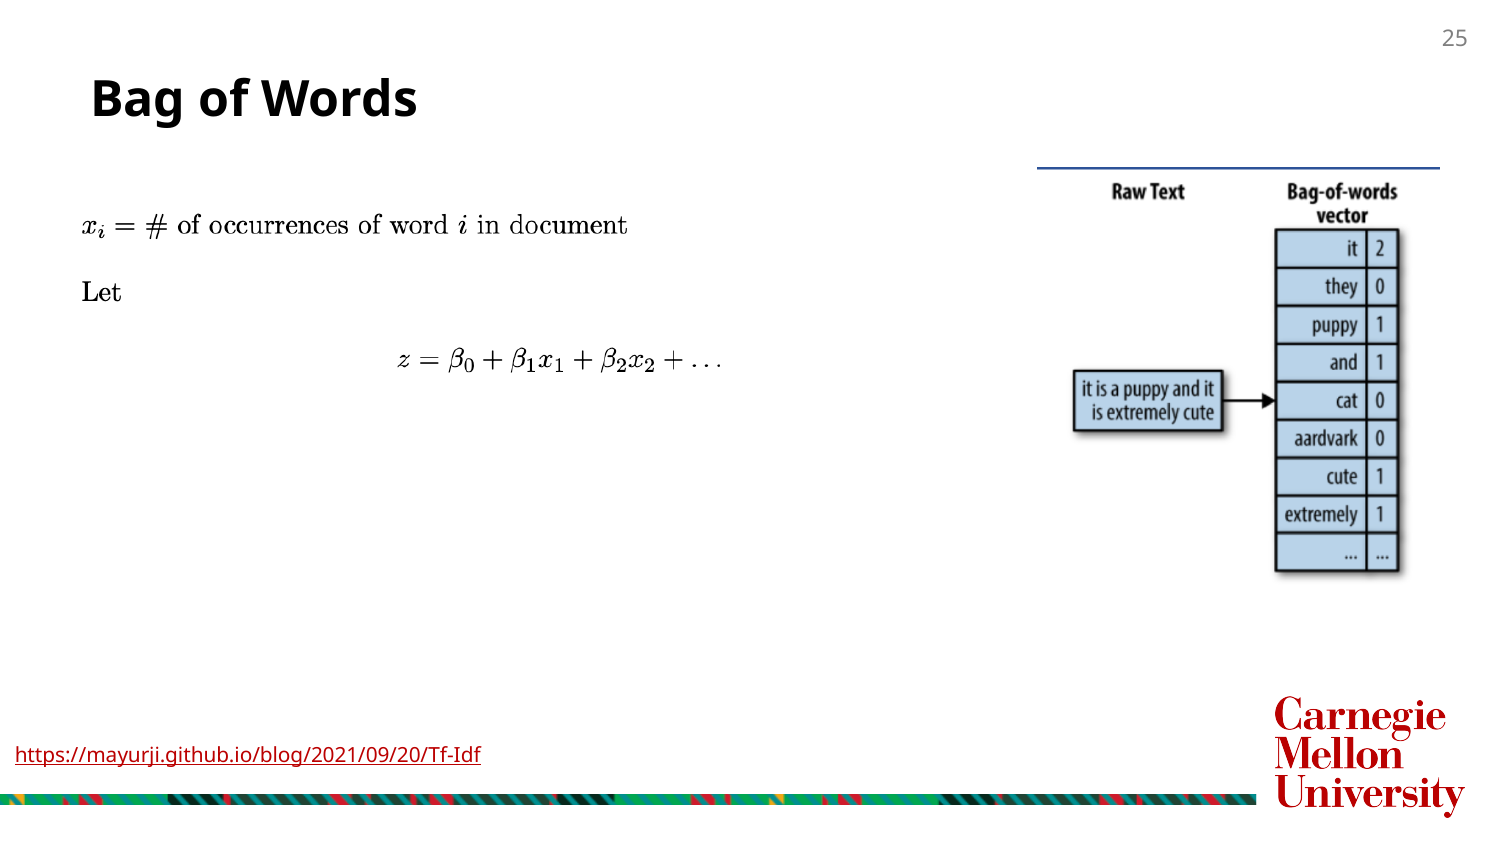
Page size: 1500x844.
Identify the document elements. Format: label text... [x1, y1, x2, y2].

title Bag of Words [75, 59, 1425, 160]
text_box https://mayurji.github.io/blog/2021/09/20/Tf-Idf [0, 733, 973, 777]
picture [1275, 696, 1465, 818]
picture [0, 794, 1257, 805]
picture [6, 167, 1440, 714]
